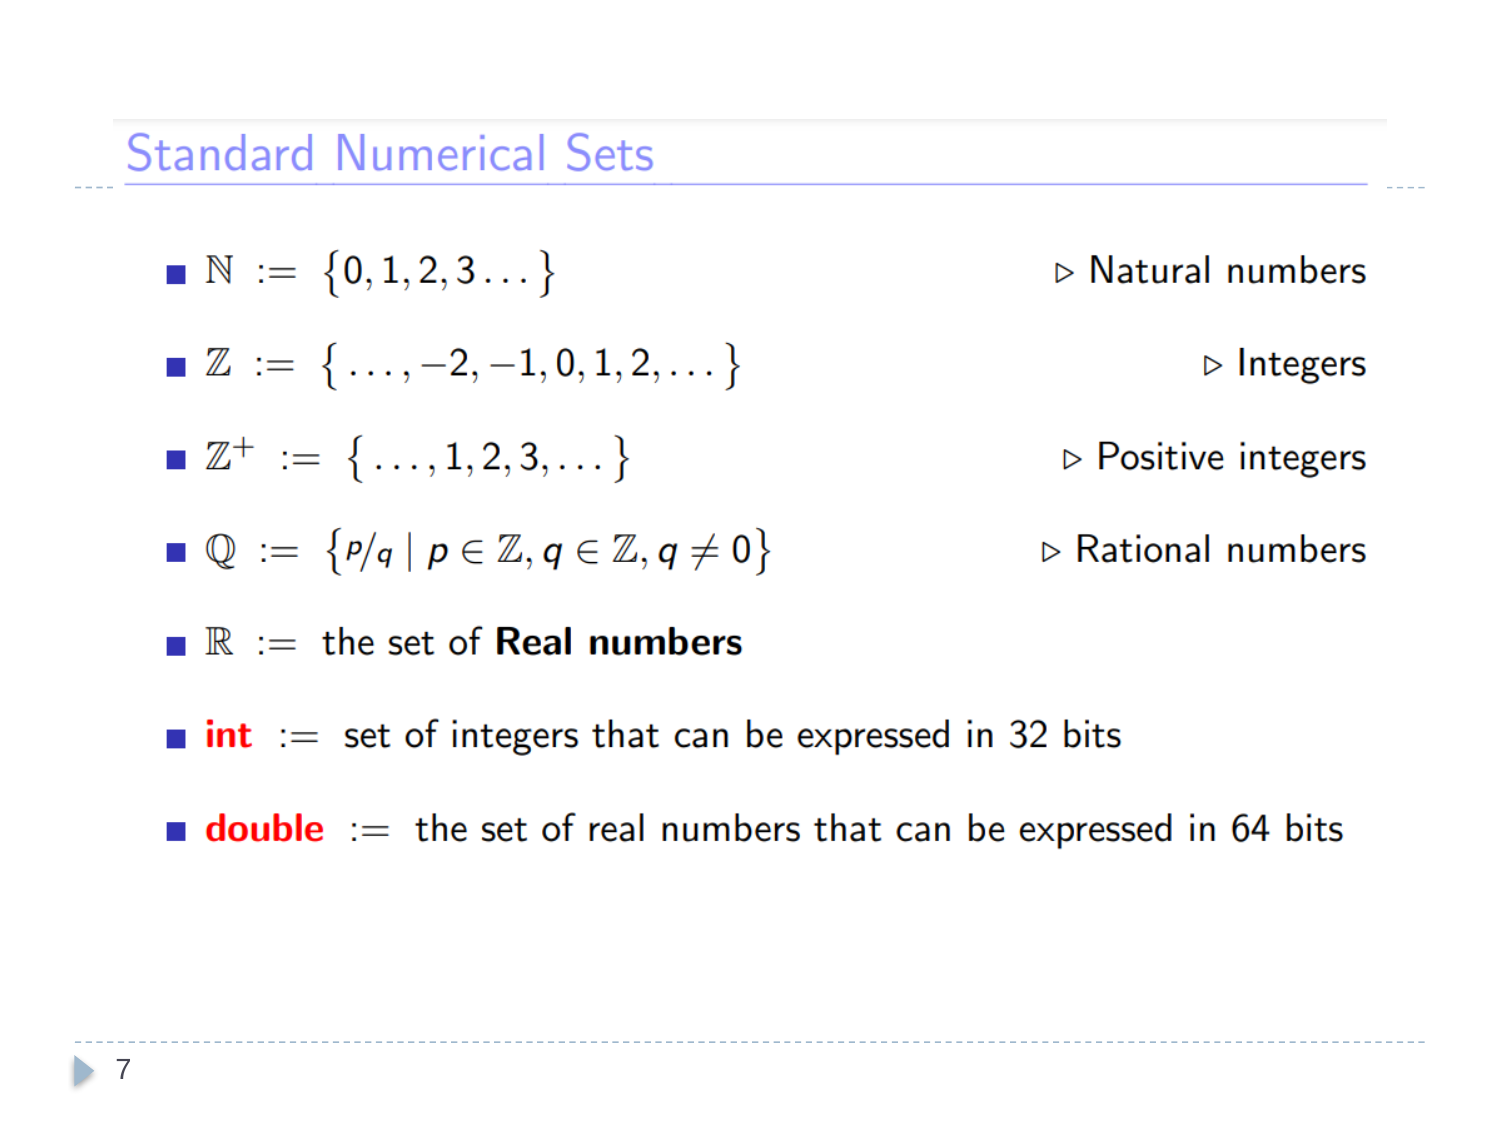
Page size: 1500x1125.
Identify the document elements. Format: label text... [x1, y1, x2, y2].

picture [113, 119, 1387, 1006]
slide_number 7 [100, 1042, 426, 1103]
